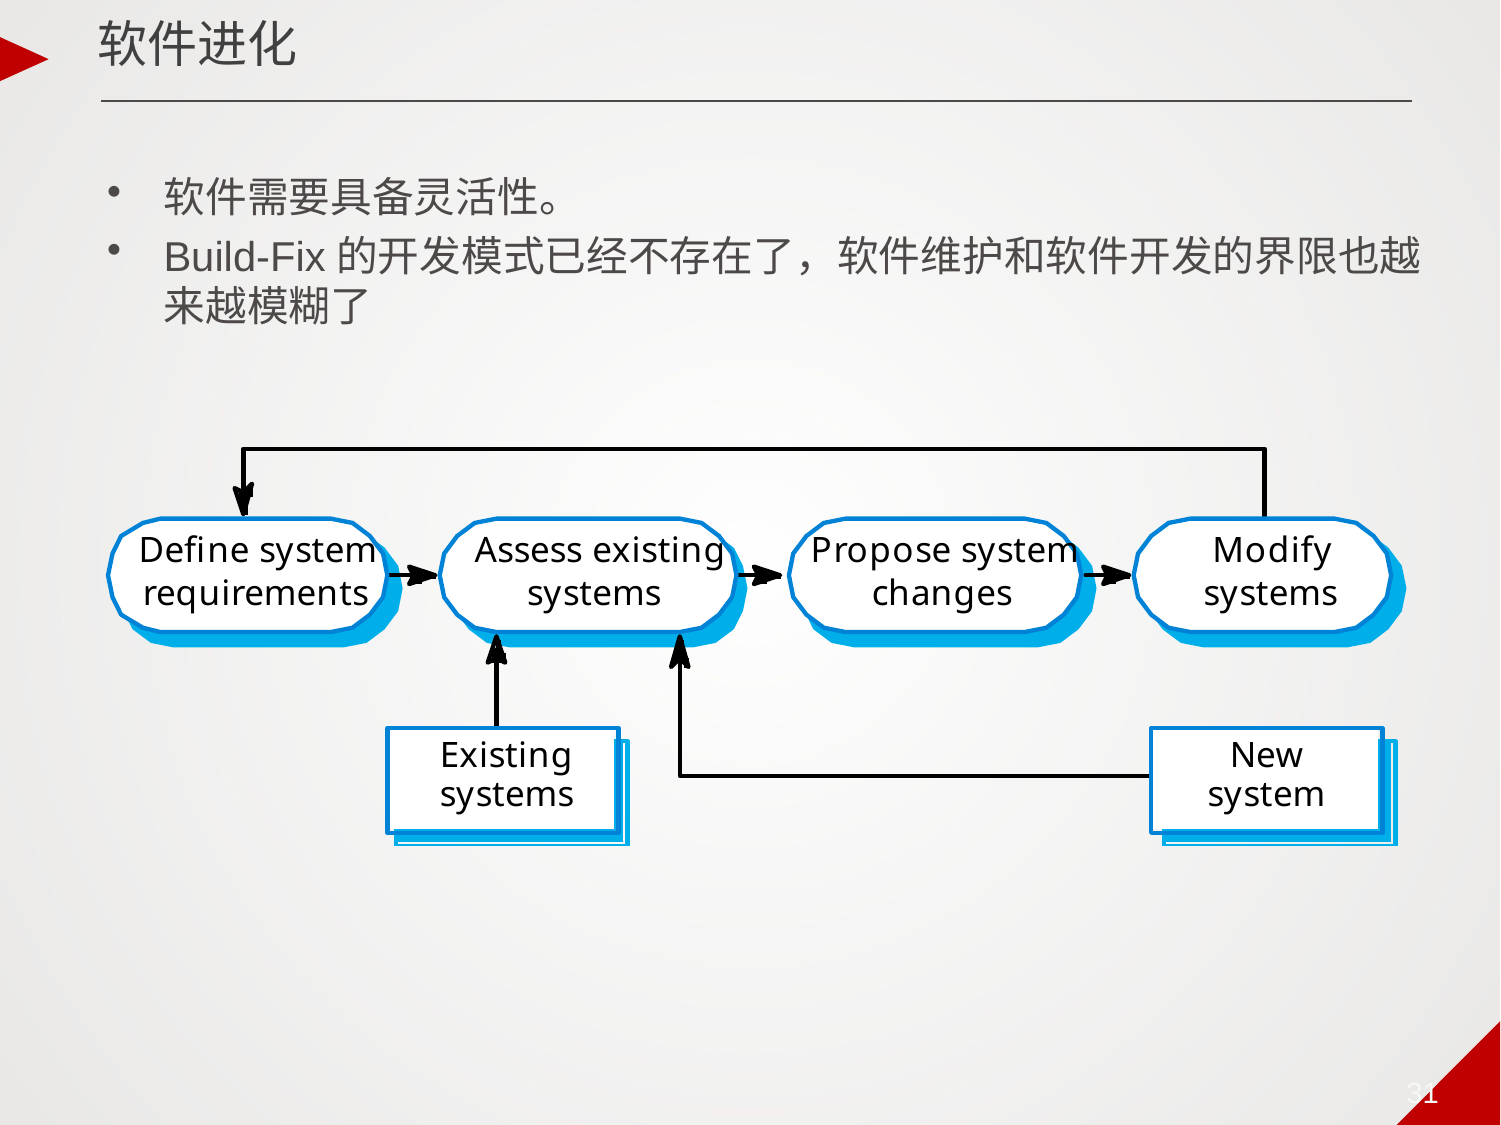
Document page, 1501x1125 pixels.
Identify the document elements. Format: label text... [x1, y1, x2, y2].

text_box [0, 37, 49, 82]
list 软件需要具备灵活性。 Build-Fix的开发模式已经不存在了，软件维护和软件开发的界限也越来越模糊了 [92, 163, 1442, 356]
text_box 软件进化 [82, 0, 1247, 101]
picture [0, 0, 1501, 1125]
